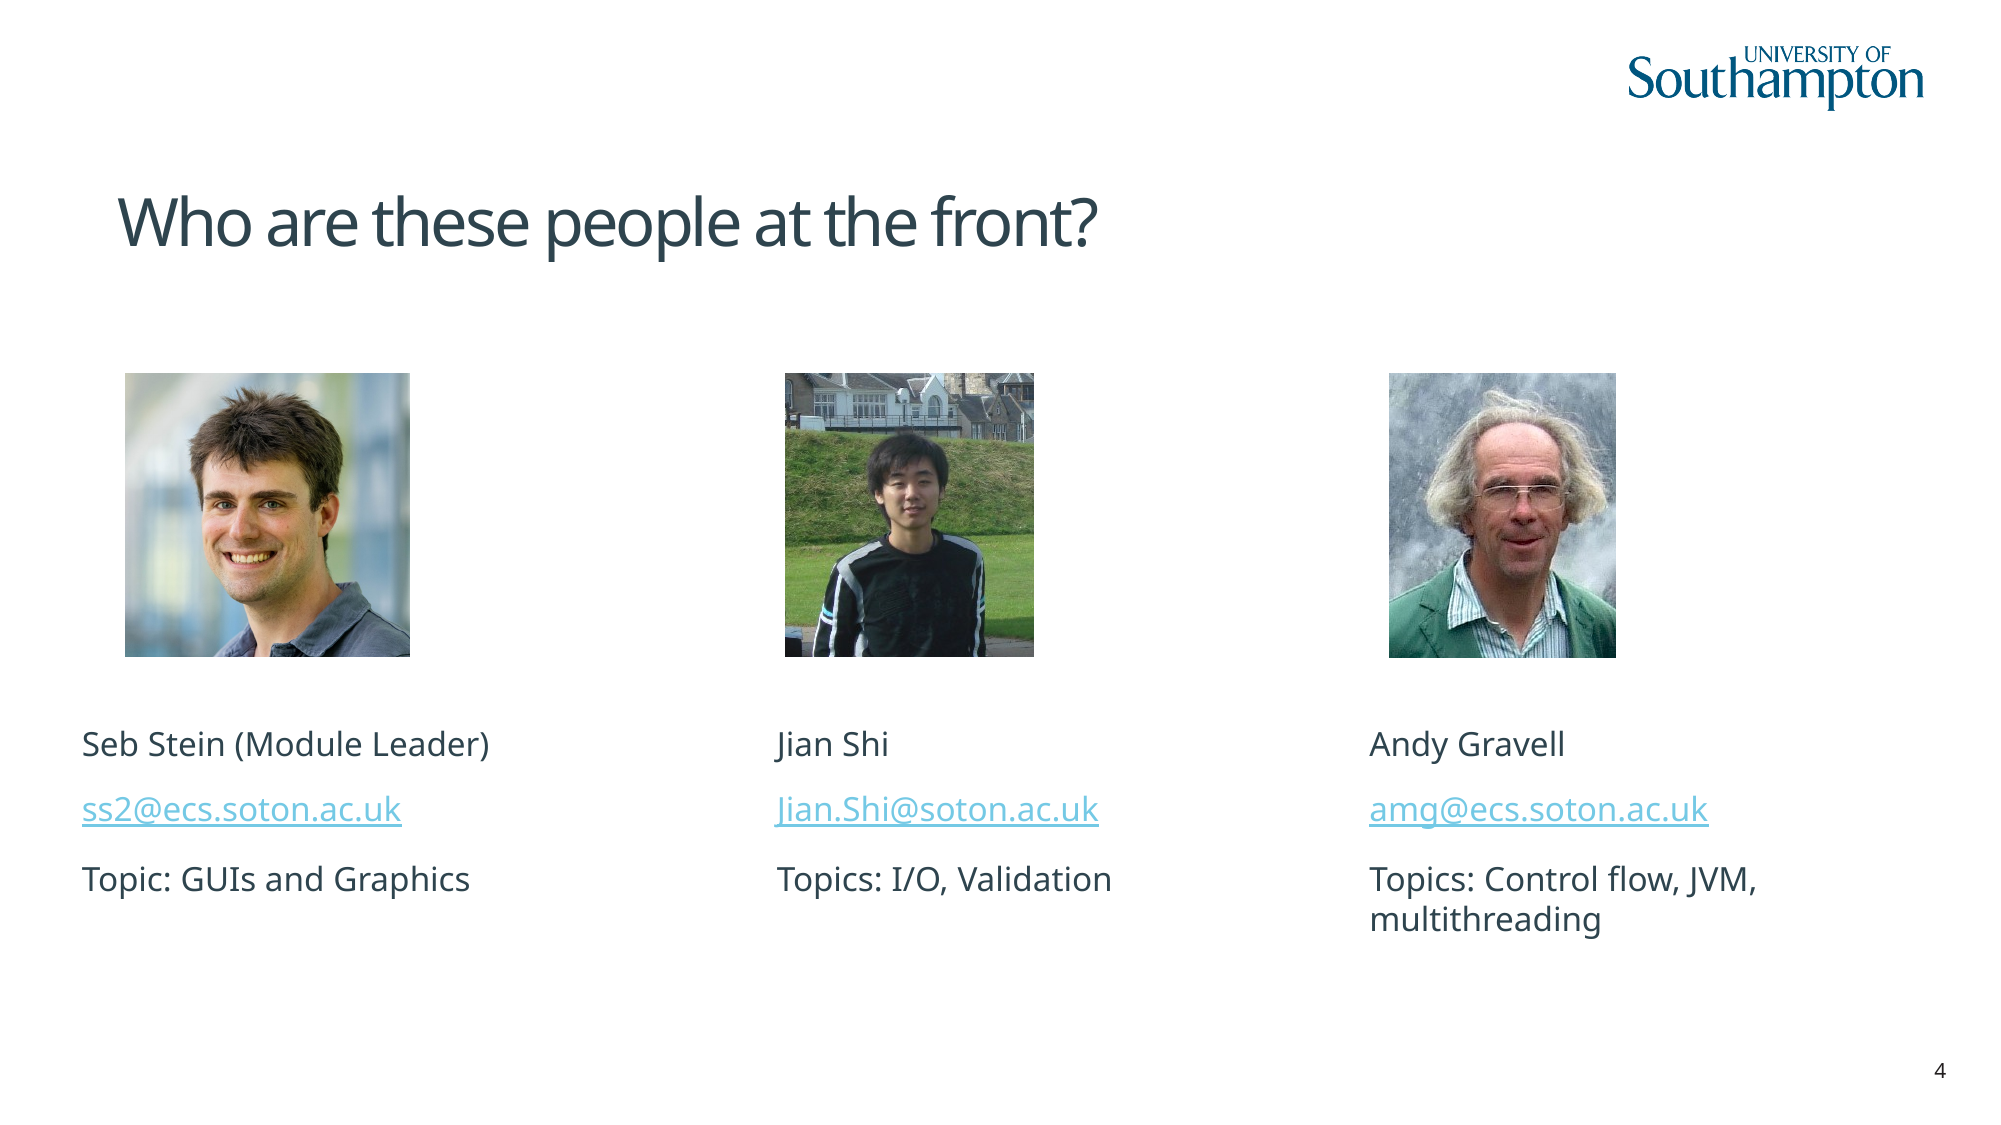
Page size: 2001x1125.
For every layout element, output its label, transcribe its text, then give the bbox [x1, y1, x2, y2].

picture [785, 373, 1034, 658]
picture [1629, 46, 1924, 111]
title Who are these people at the front? [102, 113, 1882, 268]
list Seb Stein (Module Leader) ss2@ecs.soton.ac.uk Topic: GUIs and Graphics [66, 716, 528, 941]
picture [1869, 48, 1877, 60]
text_box Andy Gravell amg@ecs.soton.ac.uk Topics: Control flow, JVM, multithreading [1354, 715, 1816, 941]
picture [1389, 373, 1616, 658]
text_box Jian Shi Jian.Shi@soton.ac.uk Topics: I/O, Validation [761, 715, 1223, 941]
picture [1629, 71, 1648, 95]
picture [125, 373, 410, 658]
